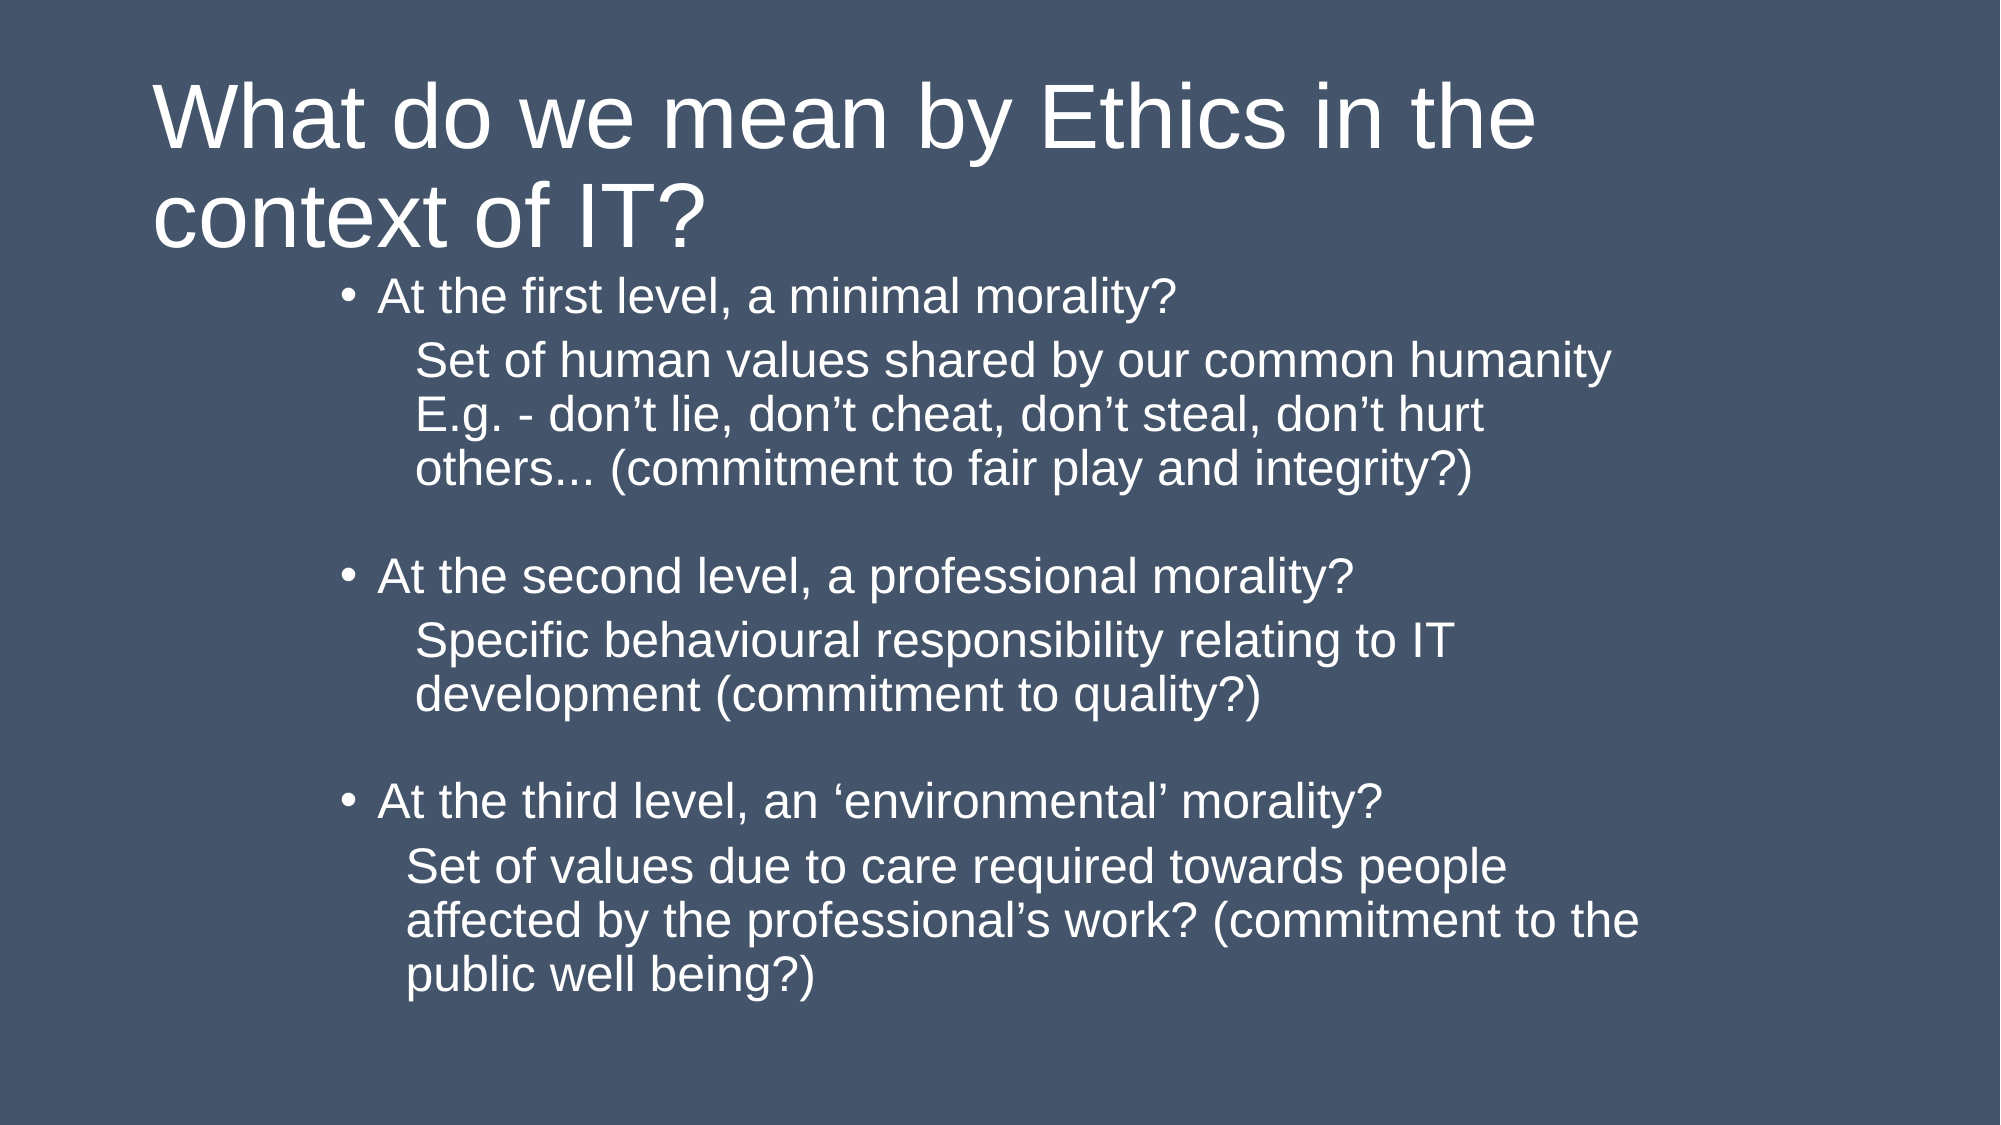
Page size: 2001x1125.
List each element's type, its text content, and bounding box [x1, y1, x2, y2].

title What do we mean by Ethics in the context of IT? [137, 59, 1863, 278]
list At the first level, a minimal morality? Set of human values shared by our common humanity E.g. - don’t lie, don’t cheat, don’t steal, don’t hurt others... (commitment to fair play and integrity?) At the second level, a professional morality? Specific behavioural responsibility relating to IT development (commitment to quality?) At the third level, an ‘environmental’ morality? Set of values due to care required towards people affected by the professional’s work? (commitment to the public well being?) [324, 262, 1675, 1083]
